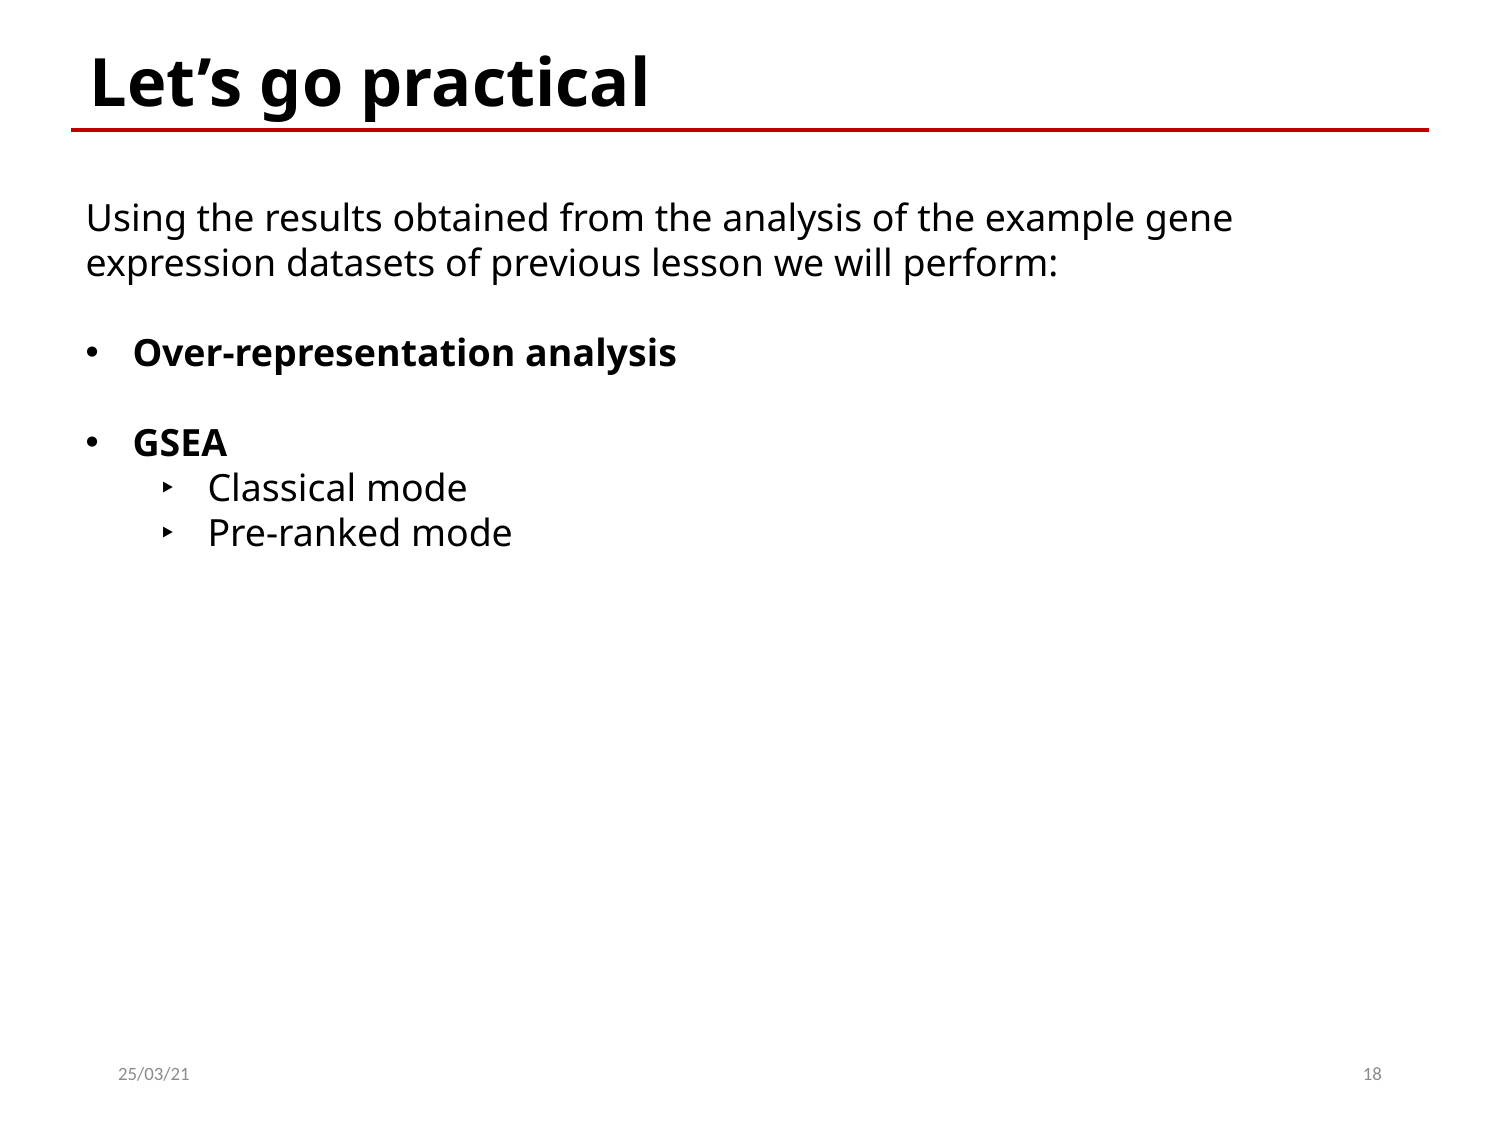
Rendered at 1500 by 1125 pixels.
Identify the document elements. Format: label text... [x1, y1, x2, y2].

text_box Let’s go practical [74, 32, 1425, 126]
text_box Using the results obtained from the analysis of the example gene expression datasets of previous lesson we will perform: Over-representation analysis GSEA Classical mode Pre-ranked mode [70, 186, 1425, 562]
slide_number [103, 1042, 441, 1103]
slide_number 18 [1059, 1042, 1397, 1103]
